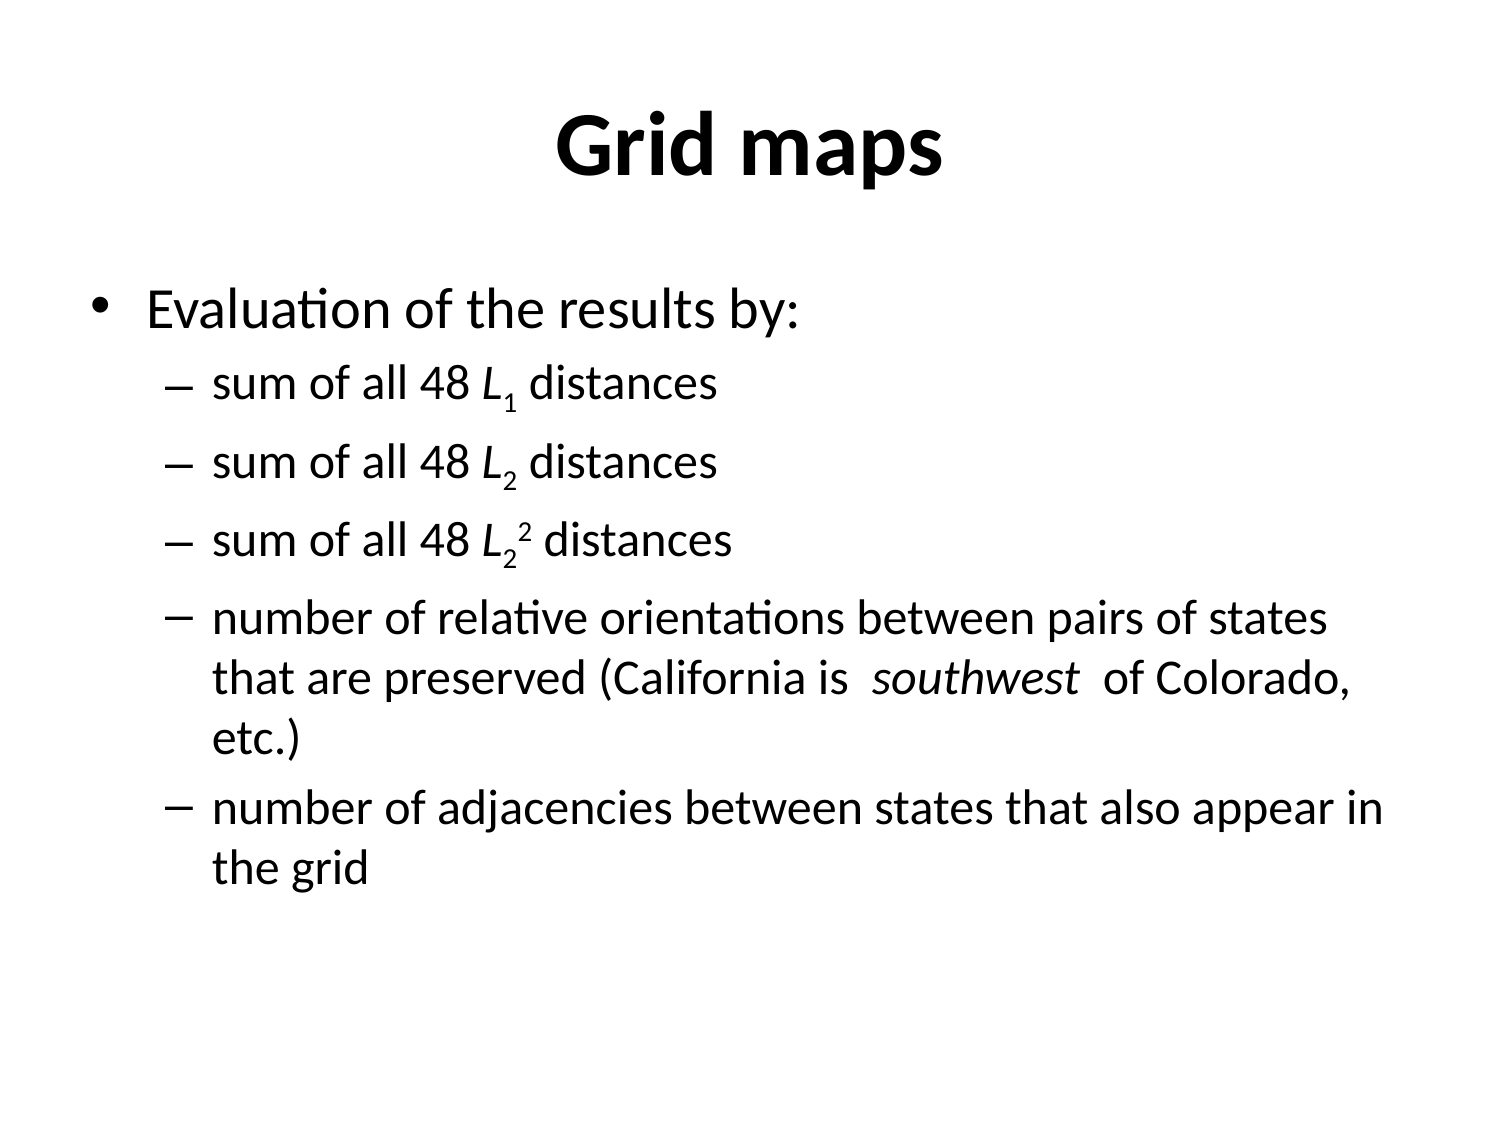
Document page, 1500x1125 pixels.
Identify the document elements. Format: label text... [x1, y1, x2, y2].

title Grid maps [75, 45, 1425, 233]
list Evaluation of the results by: sum of all 48 L1 distances sum of all 48 L2 distances sum of all 48 L22 distances number of relative orientations between pairs of states that are preserved (California is southwest of Colorado, etc.) number of adjacencies between states that also appear in the grid [75, 262, 1425, 1005]
